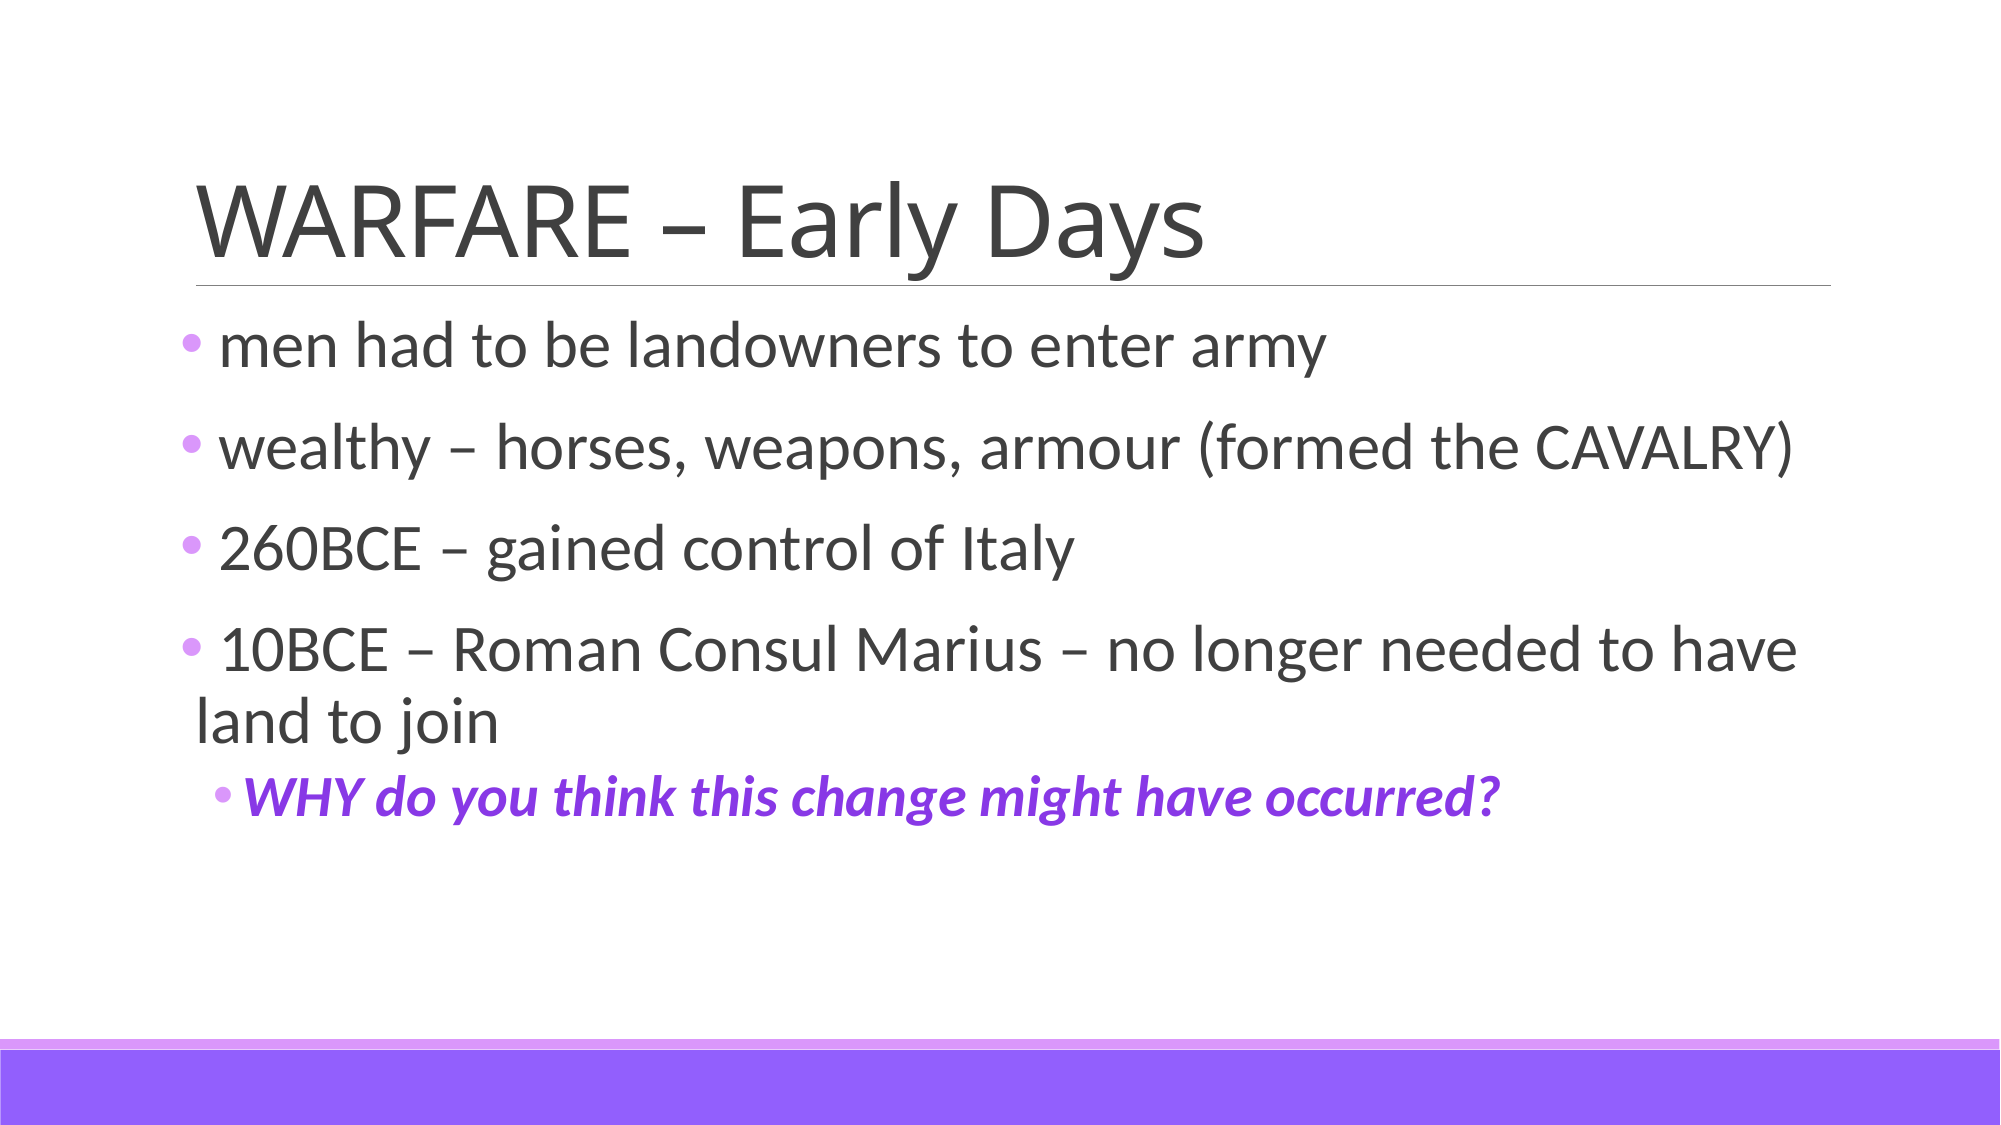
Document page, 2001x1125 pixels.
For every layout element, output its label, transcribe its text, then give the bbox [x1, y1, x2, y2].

list men had to be landowners to enter army wealthy – horses, weapons, armour (formed the CAVALRY) 260BCE – gained control of Italy 10BCE – Roman Consul Marius – no longer needed to have land to join WHY do you think this change might have occurred? [180, 302, 1830, 963]
title WARFARE – Early Days [180, 47, 1830, 285]
